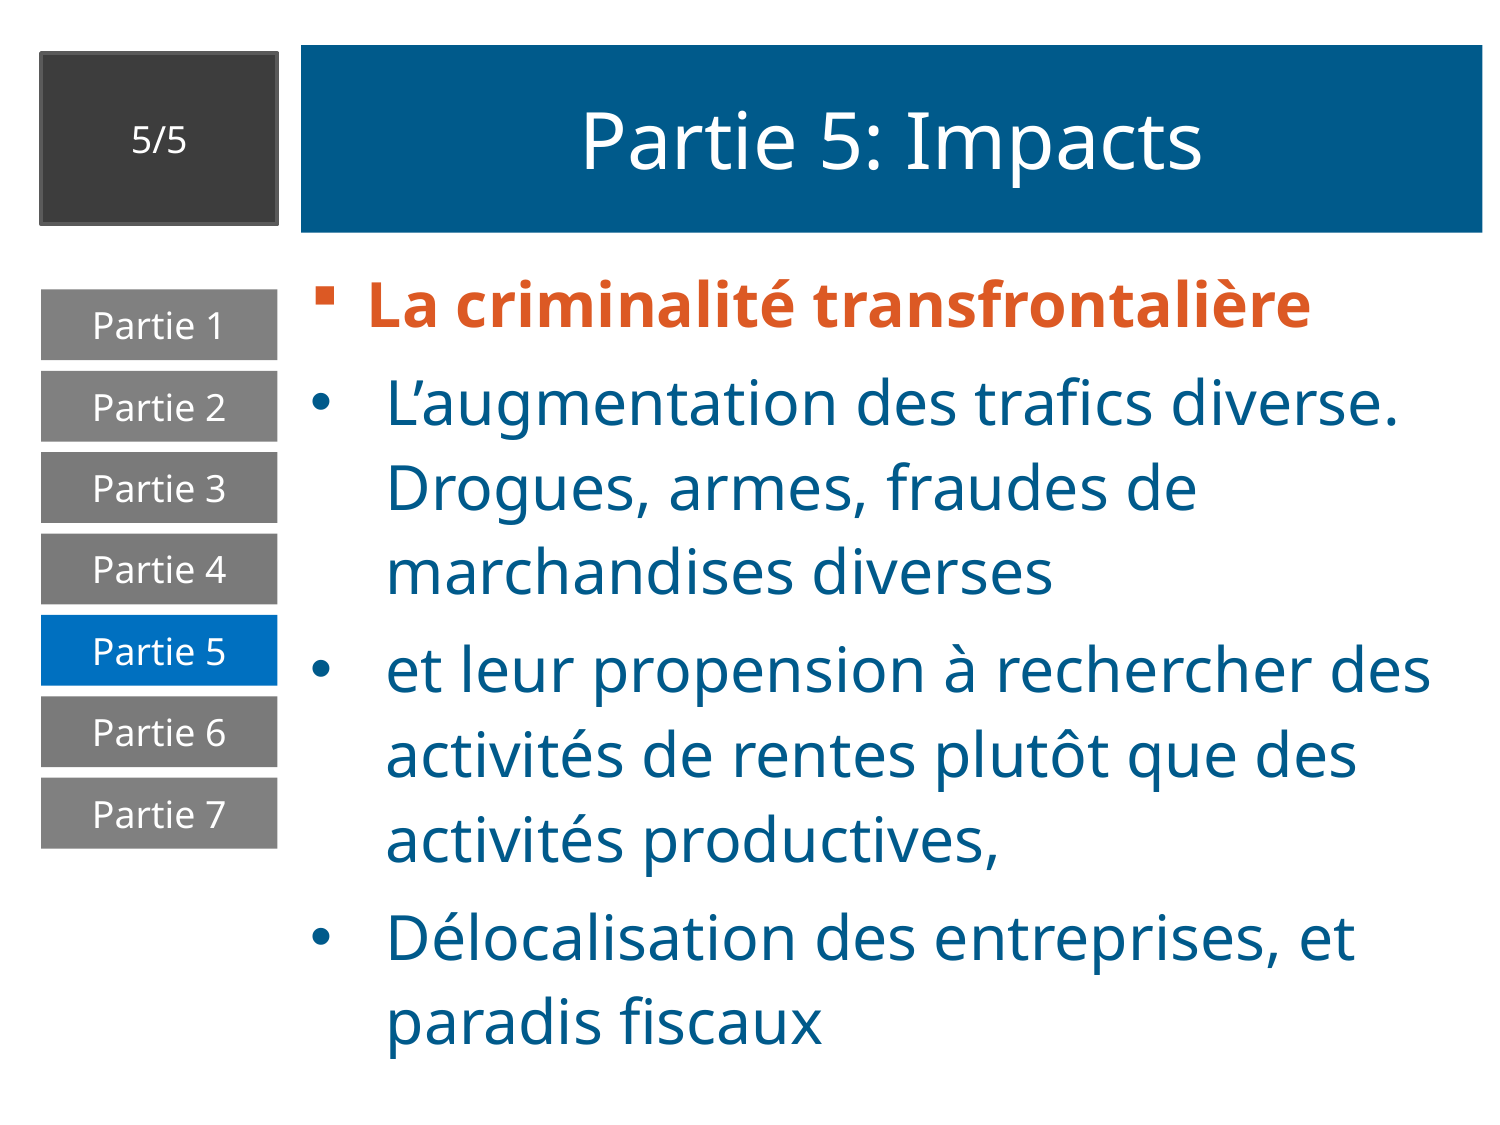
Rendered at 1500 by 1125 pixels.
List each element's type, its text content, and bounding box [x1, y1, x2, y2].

text_box Partie 3 [39, 450, 279, 525]
text_box Partie 6 [39, 694, 279, 769]
text_box Partie 1 [39, 287, 279, 362]
list La criminalité transfrontalière L’augmentation des trafics diverse. Drogues, armes, fraudes de marchandises diverses et leur propension à rechercher des activités de rentes plutôt que des activités productives, Délocalisation des entreprises, et paradis fiscaux [295, 253, 1500, 1125]
text_box Partie 4 [39, 531, 279, 606]
text_box 5/5 [39, 51, 279, 226]
text_box Partie 2 [39, 369, 279, 444]
text_box Partie 7 [39, 776, 279, 851]
title Partie 5: Impacts [301, 45, 1483, 233]
text_box Partie 5 [39, 613, 279, 688]
